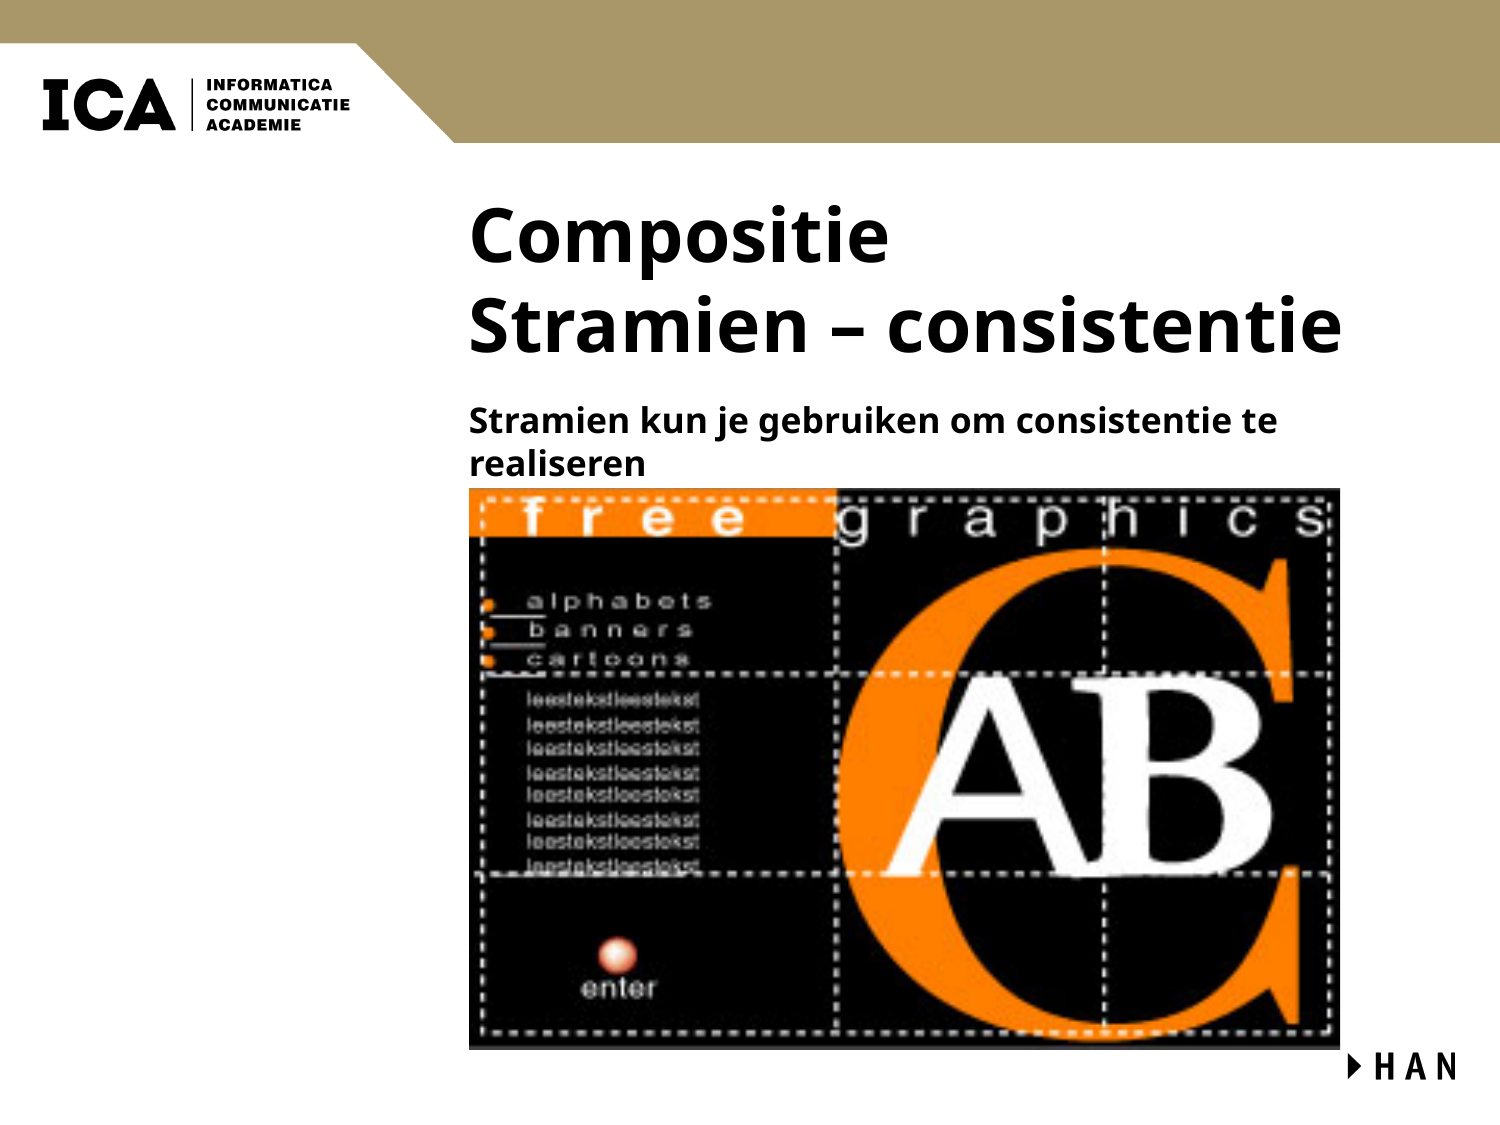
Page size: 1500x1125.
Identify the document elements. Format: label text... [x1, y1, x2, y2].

title Compositie Stramien – consistentie [453, 179, 1455, 287]
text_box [467, 486, 1341, 1051]
list Stramien kun je gebruiken om consistentie te realiseren Bijvoorbeeld: startscherm en … [453, 391, 1455, 1040]
